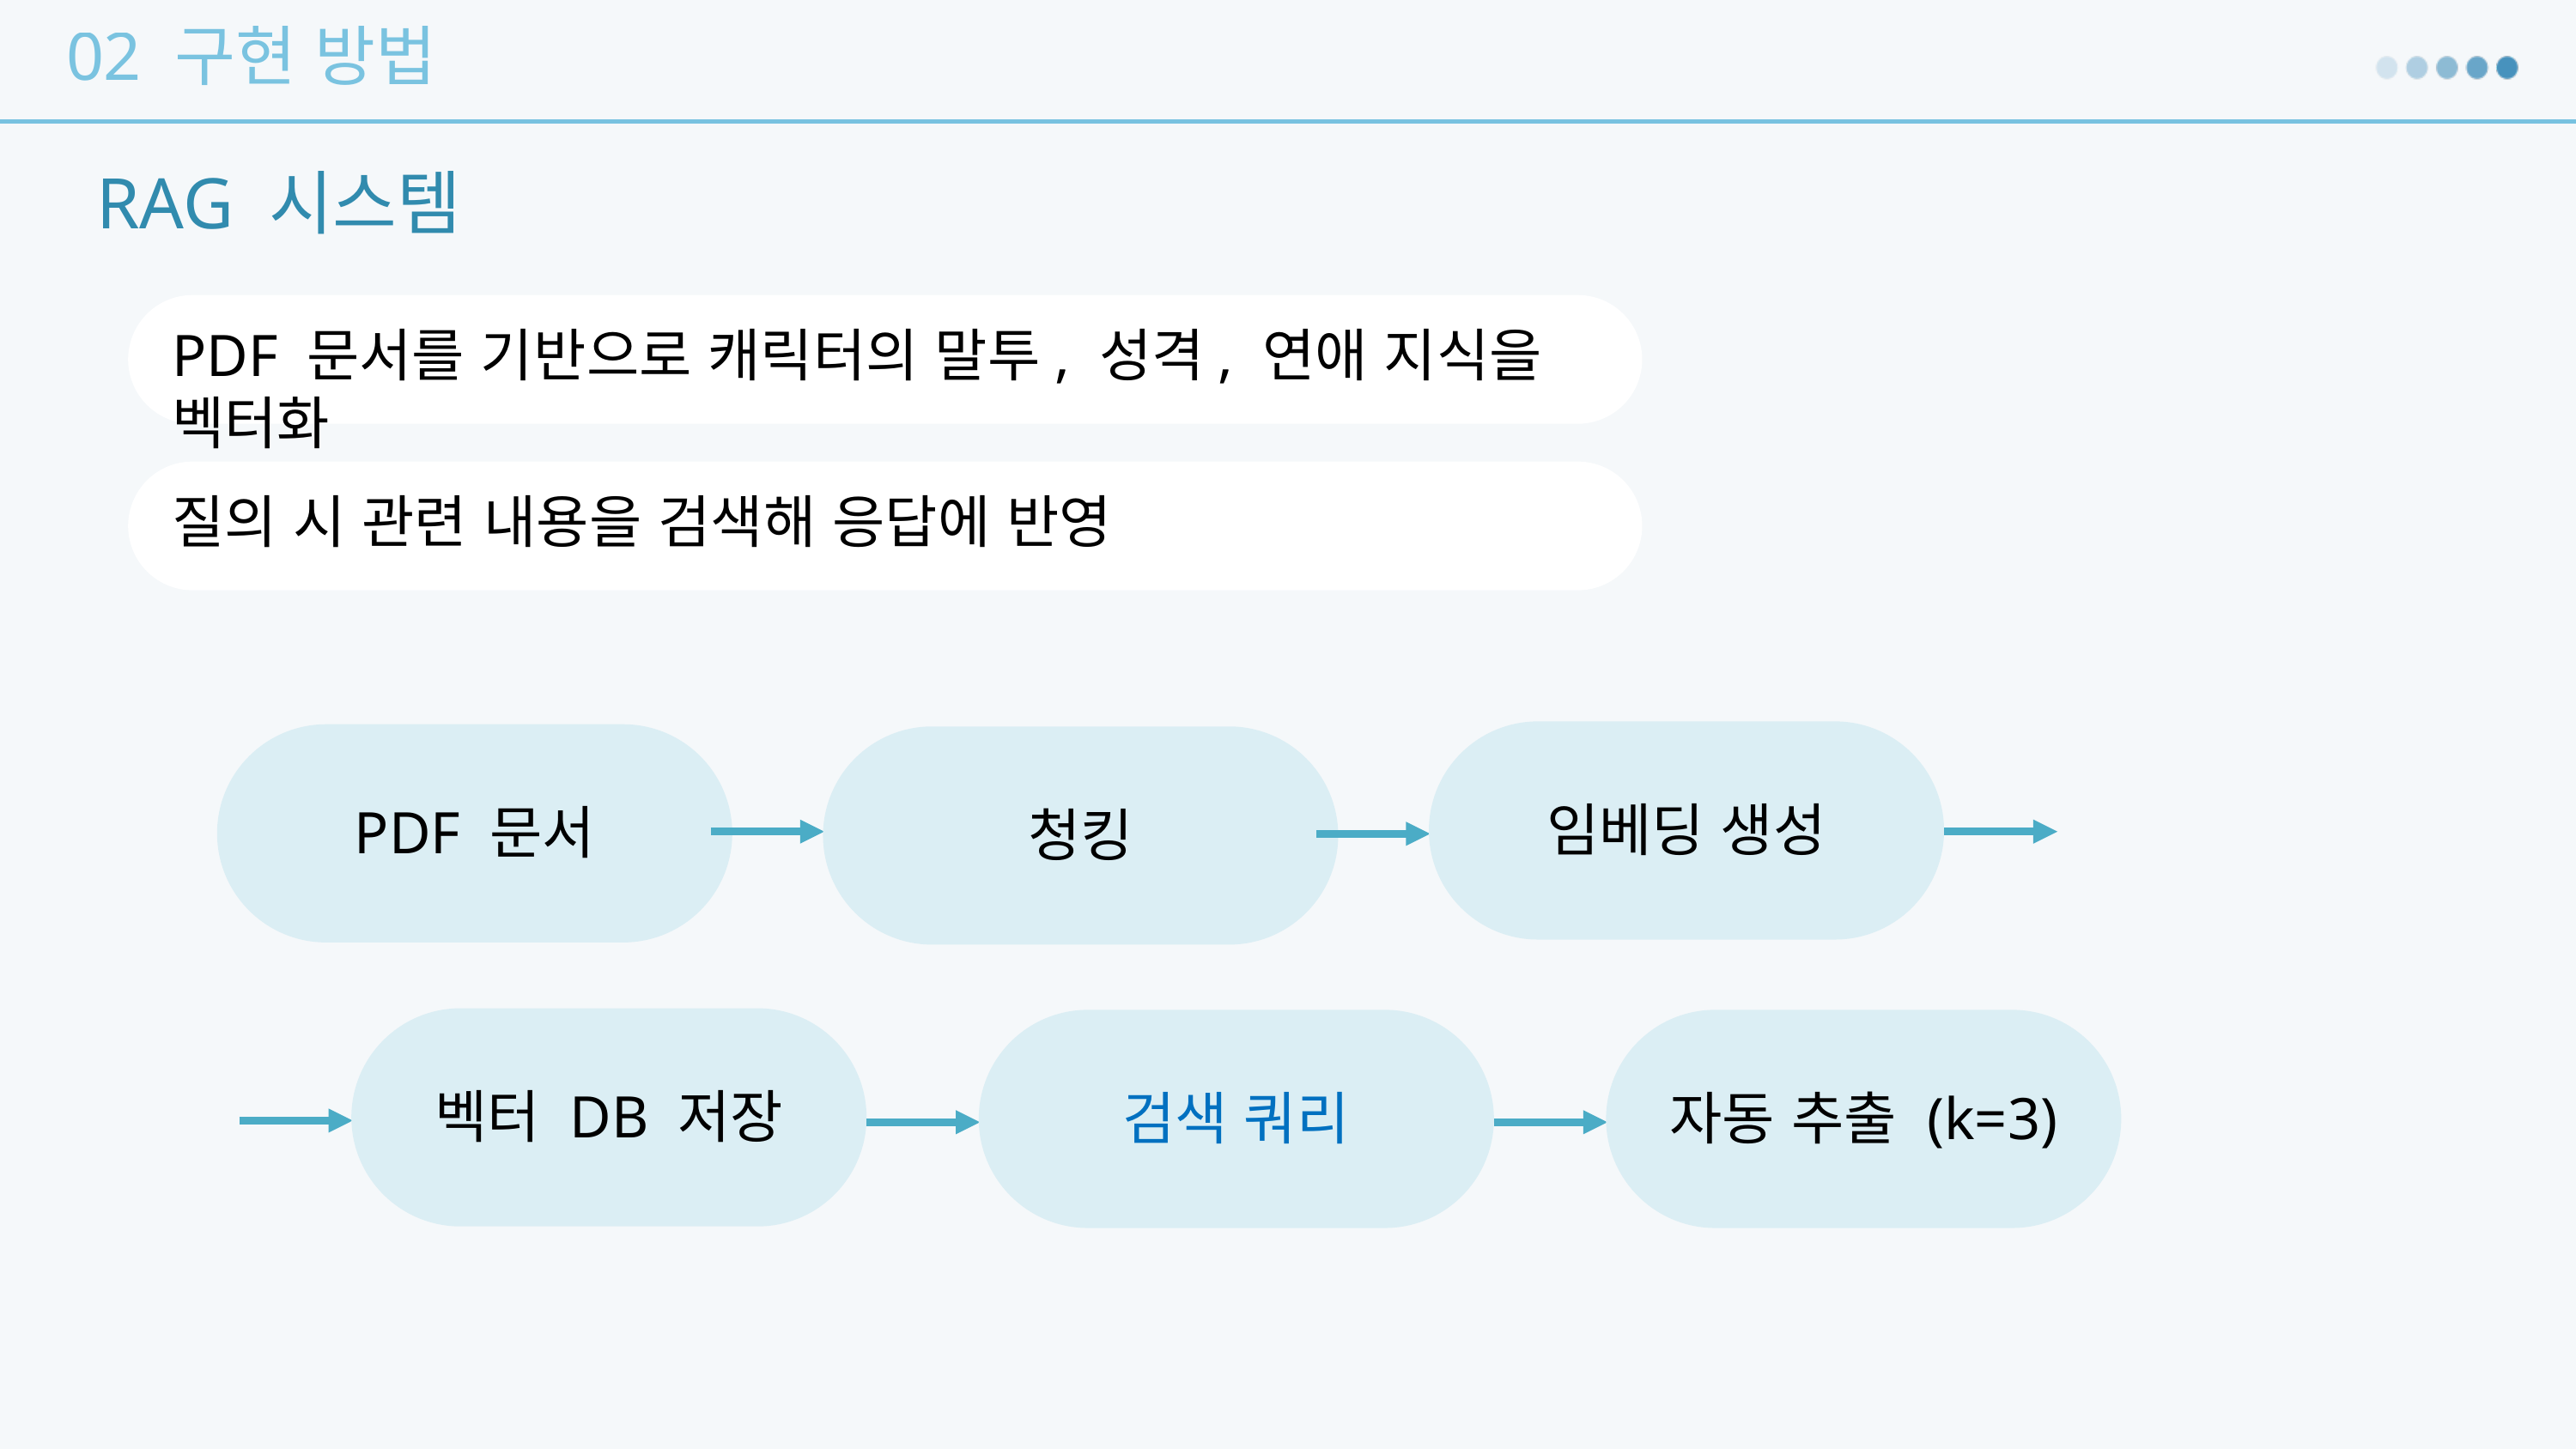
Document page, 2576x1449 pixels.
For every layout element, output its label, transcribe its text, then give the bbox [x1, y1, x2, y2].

text_box PDF 문서 [259, 790, 690, 872]
text_box PDF 문서를 기반으로 캐릭터의 말투, 성격, 연애 지식을 벡터화 [171, 322, 1603, 414]
text_box [976, 1008, 1496, 1230]
text_box 자동 추출 (k=3) [1649, 1076, 2079, 1158]
picture [0, 119, 2576, 124]
text_box [126, 459, 1644, 592]
text_box 청킹 [866, 792, 1296, 874]
text_box 02 구현 방법 [66, 17, 921, 112]
text_box [1604, 1008, 2123, 1230]
text_box RAG 시스템 [96, 162, 2117, 260]
text_box [1426, 719, 1947, 942]
text_box 임베딩 생성 [1472, 787, 1902, 870]
text_box 검색 쿼리 [1021, 1076, 1451, 1158]
text_box [126, 293, 1644, 426]
text_box [215, 722, 734, 944]
text_box 질의 시 관련 내용을 검색해 응답에 반영 [171, 488, 1603, 580]
text_box [349, 1006, 869, 1228]
text_box 벡터 DB 저장 [394, 1074, 824, 1156]
text_box [821, 724, 1340, 947]
picture [2373, 55, 2521, 81]
